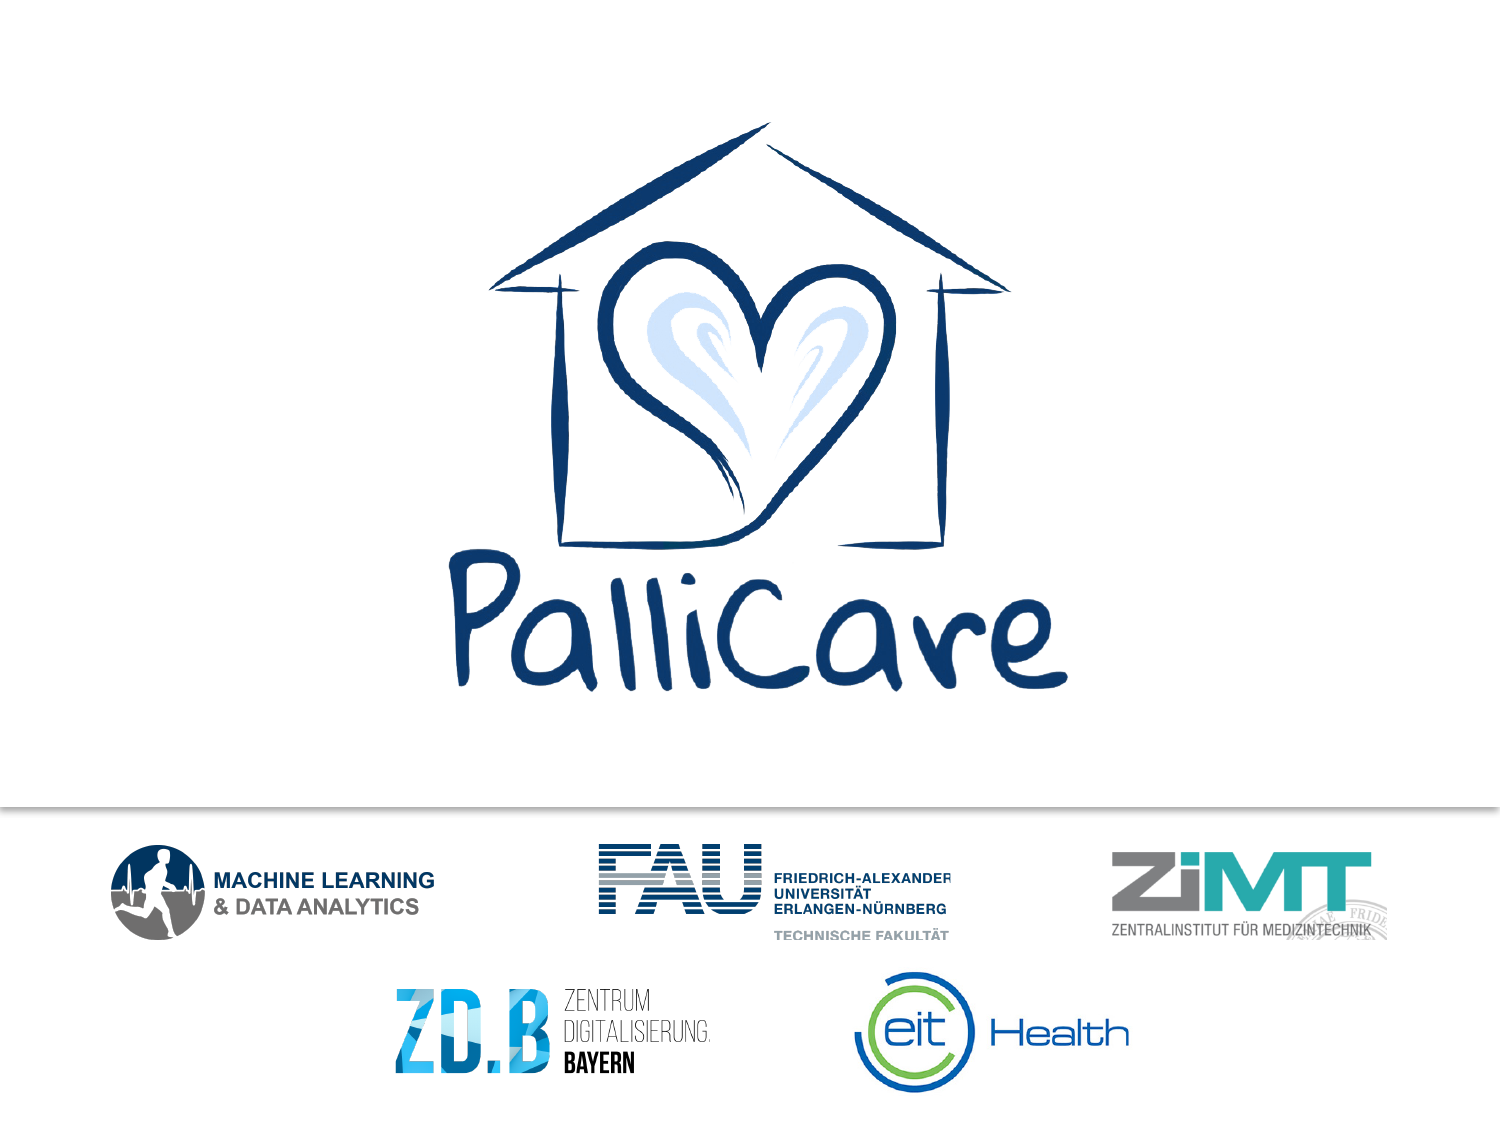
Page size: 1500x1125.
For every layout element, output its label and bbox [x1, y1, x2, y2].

picture [111, 845, 454, 940]
picture [1095, 846, 1387, 940]
text_box [0, 0, 1500, 807]
picture [407, 89, 1093, 748]
picture [395, 988, 710, 1074]
picture [822, 967, 1159, 1096]
